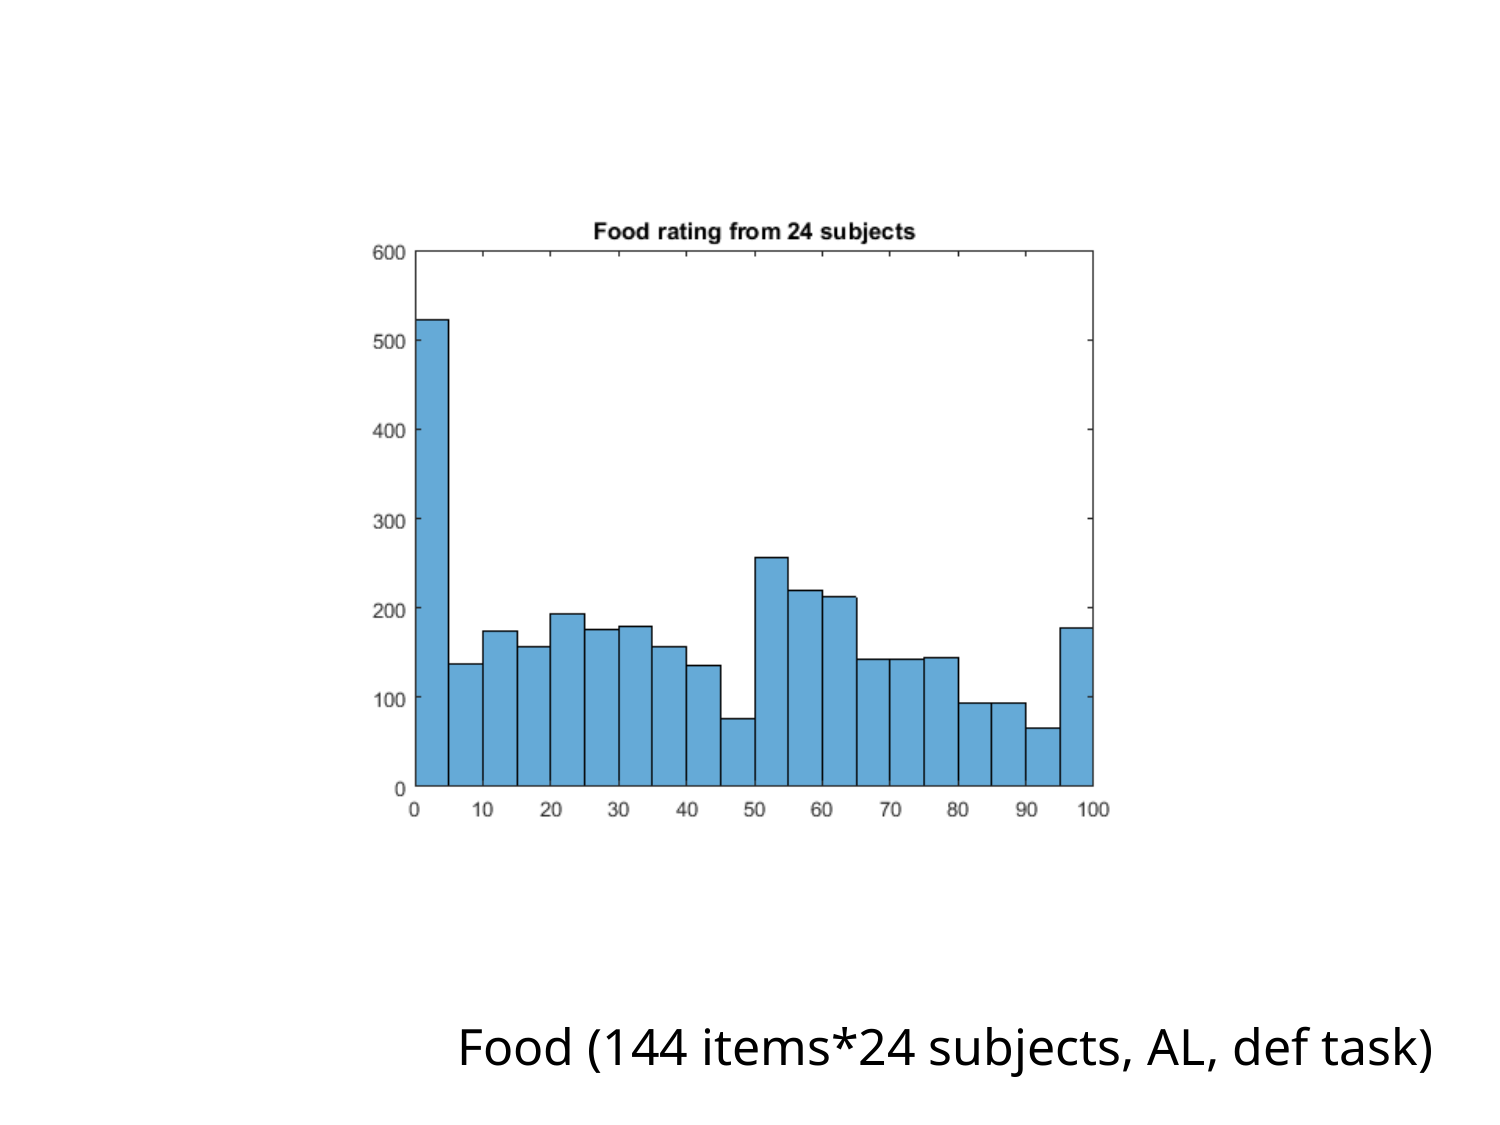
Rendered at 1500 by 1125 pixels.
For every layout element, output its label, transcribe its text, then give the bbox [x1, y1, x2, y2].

title Food (144 items*24 subjects, AL, def task) [407, 987, 1484, 1104]
picture [300, 201, 1177, 859]
